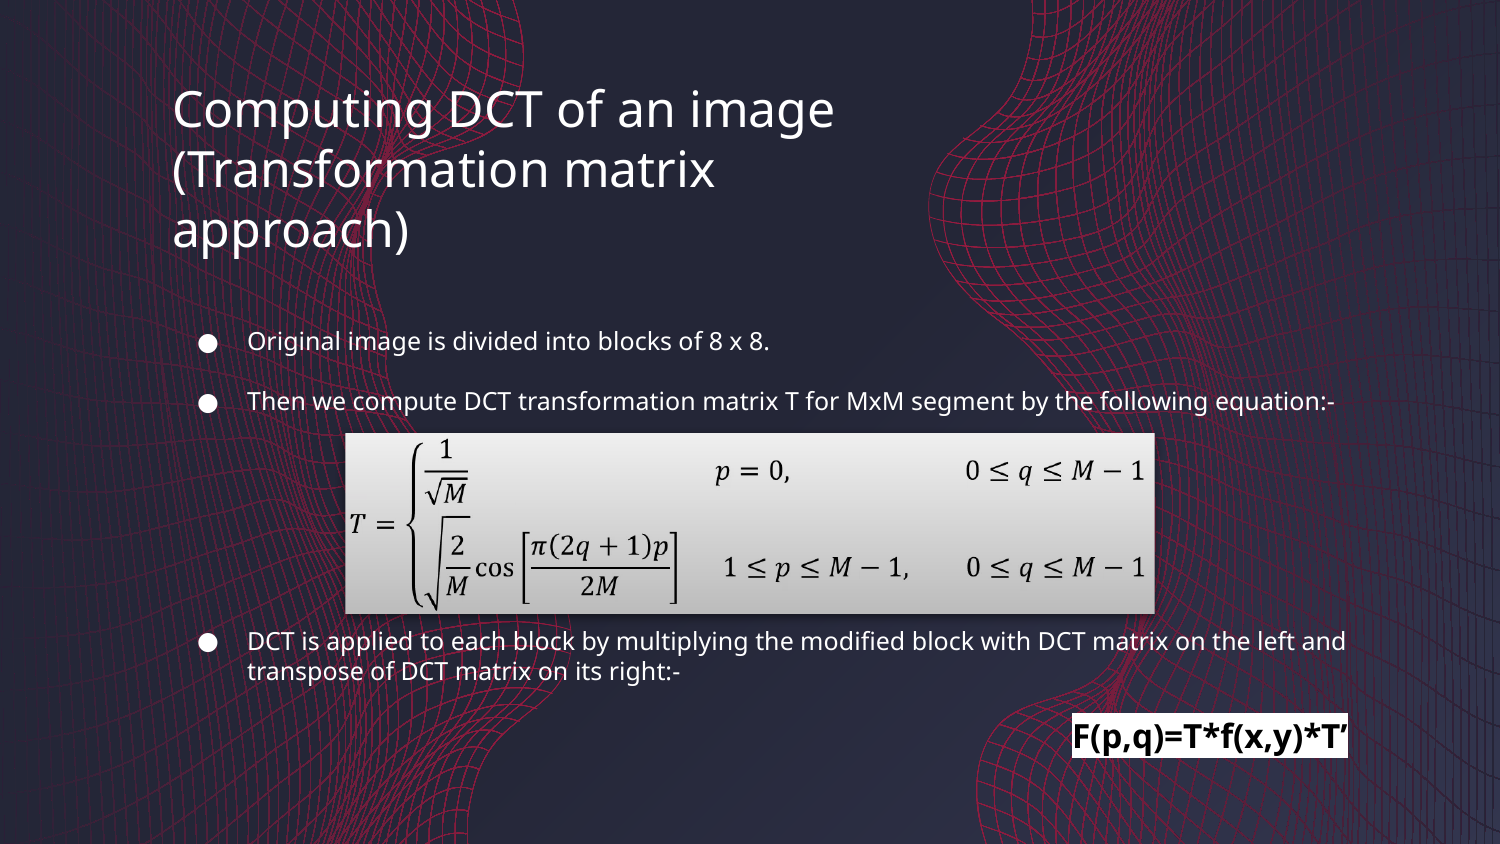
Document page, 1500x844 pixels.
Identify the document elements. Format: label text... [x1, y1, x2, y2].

subtitle Original image is divided into blocks of 8 x 8. Then we compute DCT transformation matrix T for MxM segment by the following equation:- DCT is applied to each block by multiplying the modified block with DCT matrix on the left and transpose of DCT matrix on its right:- F(p,q)=T*f(x,y)*T’ [157, 310, 1393, 798]
picture [345, 433, 1155, 614]
title Computing DCT of an image (Transformation matrix approach) [157, 93, 972, 273]
